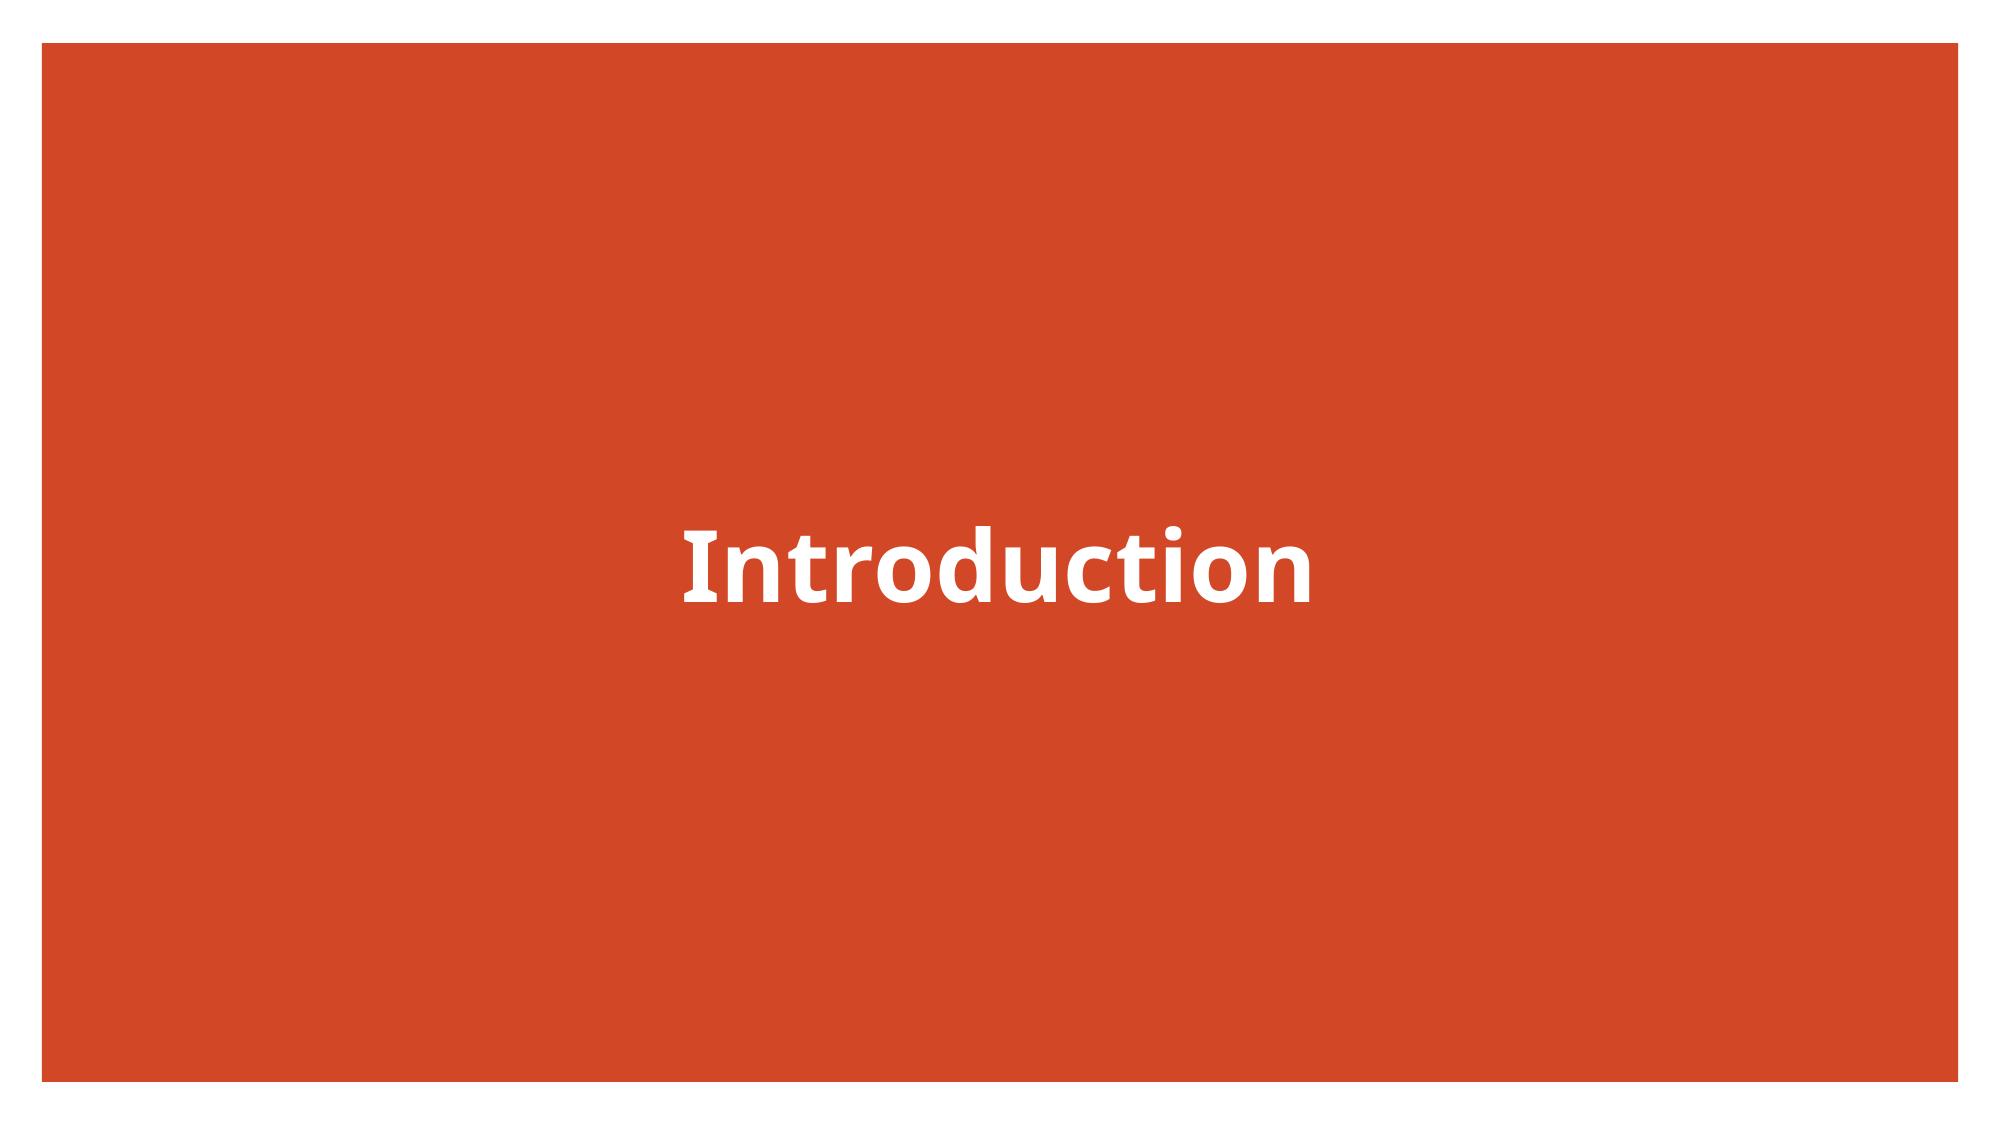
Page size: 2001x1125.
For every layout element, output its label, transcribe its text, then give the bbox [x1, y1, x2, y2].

title Introduction [137, 366, 1863, 759]
